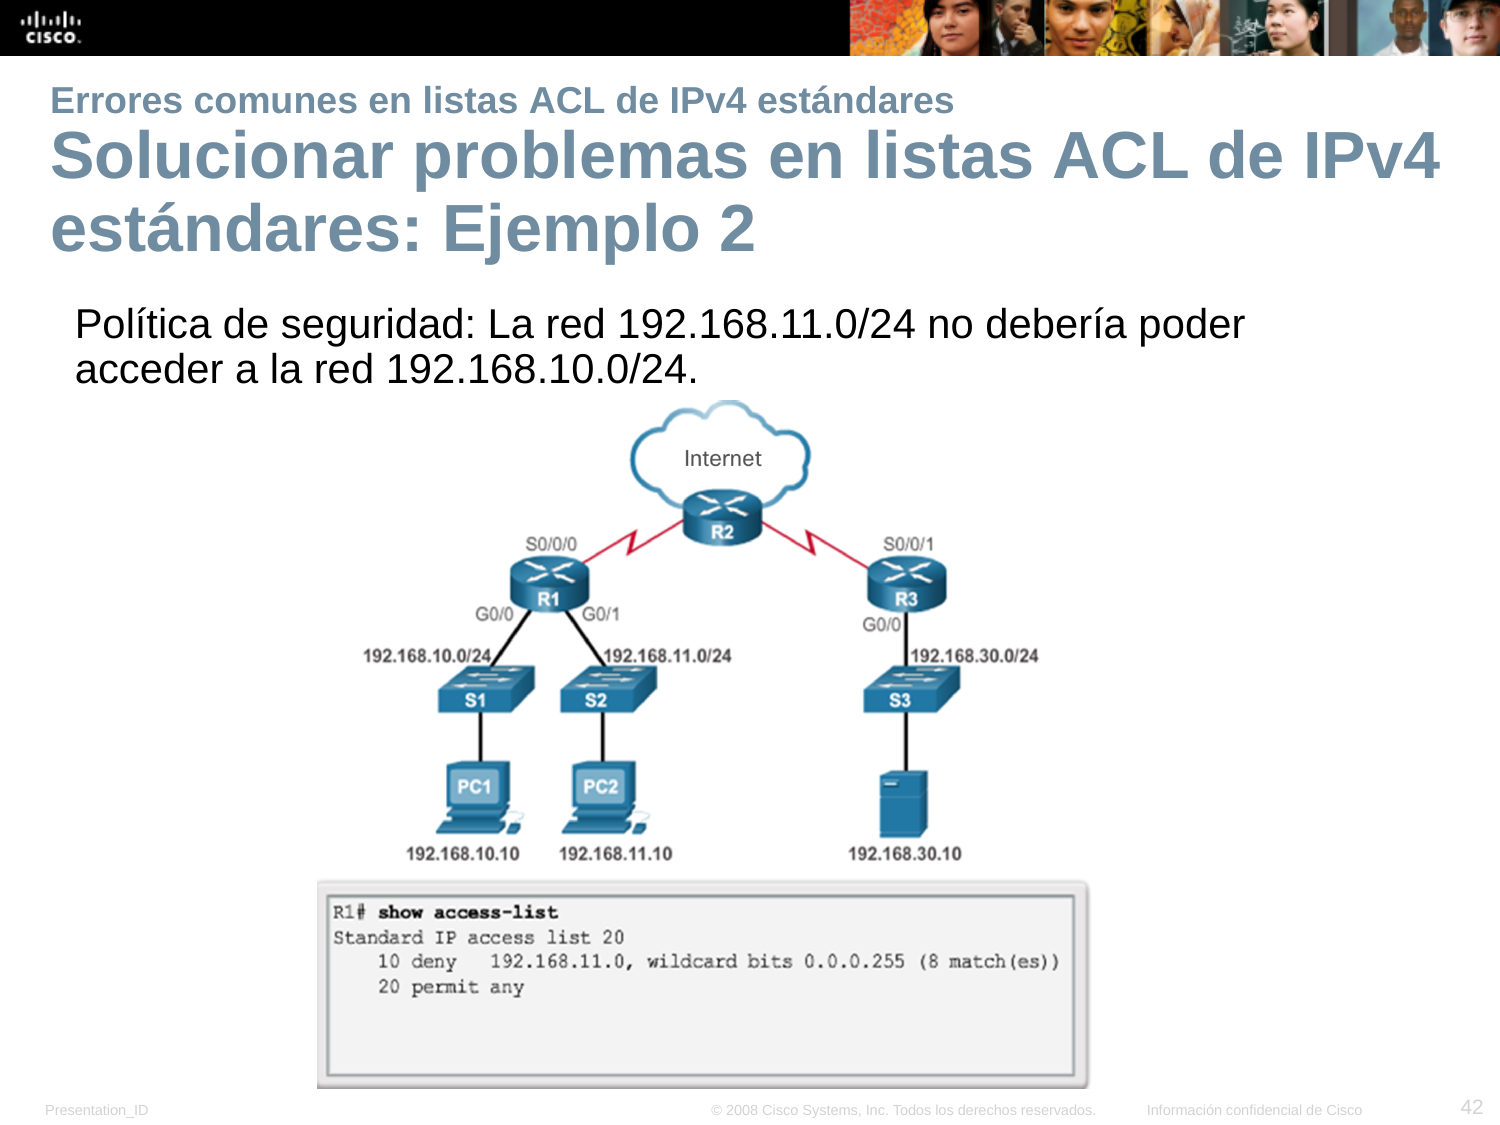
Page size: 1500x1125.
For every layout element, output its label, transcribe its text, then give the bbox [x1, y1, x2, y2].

text_box Política de seguridad: La red 192.168.11.0/24 no debería poder acceder a la red 192.168.10.0/24. [59, 294, 1353, 400]
picture [0, 0, 1500, 56]
title Errores comunes en listas ACL de IPv4 estándares Solucionar problemas en listas ACL de IPv4 estándares: Ejemplo 2 [36, 69, 1476, 273]
picture [316, 400, 1096, 1090]
